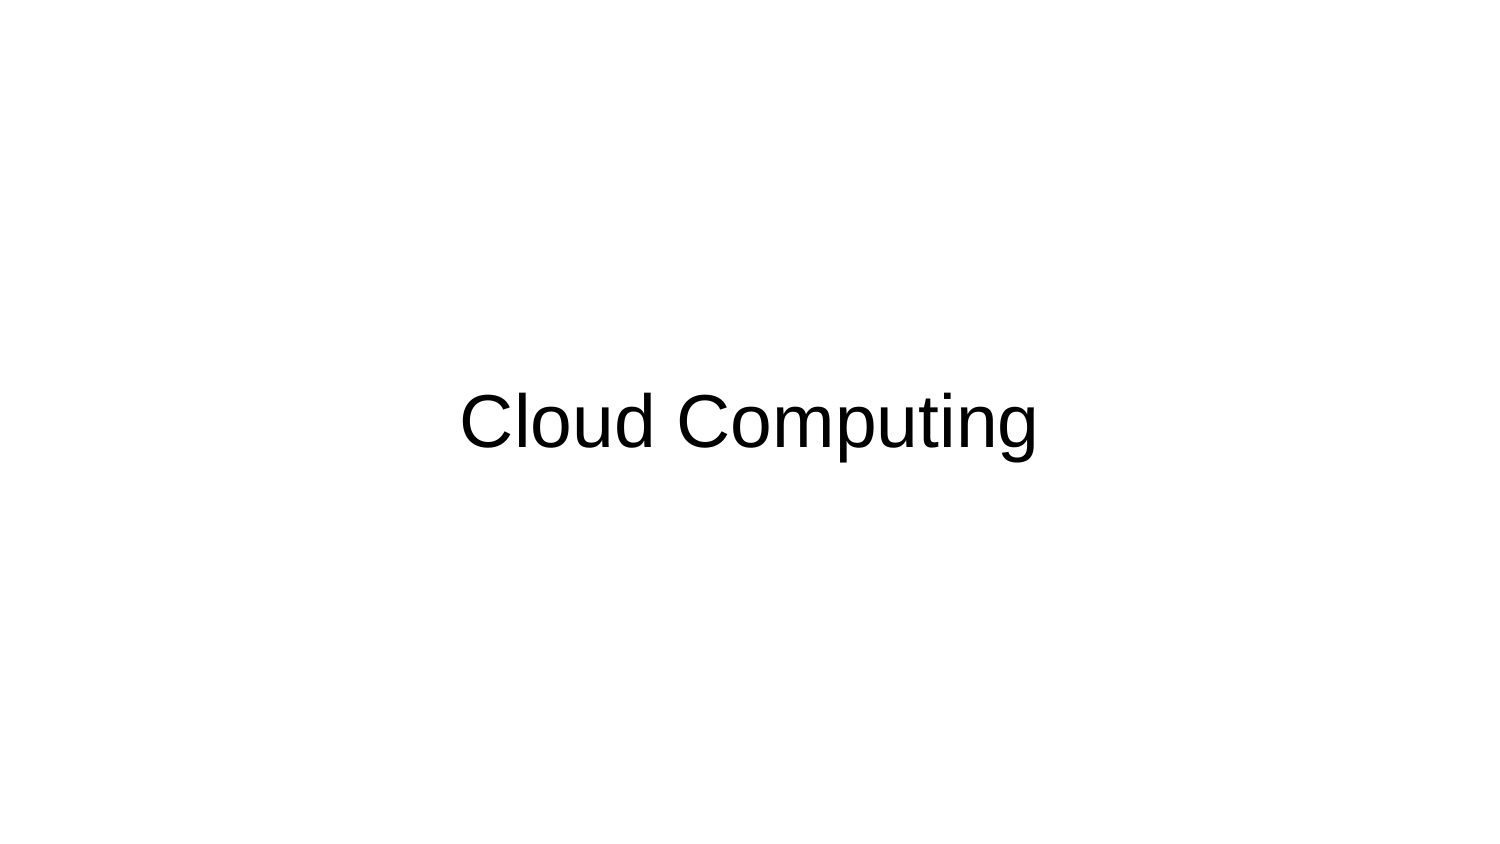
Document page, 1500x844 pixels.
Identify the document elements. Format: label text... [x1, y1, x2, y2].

title Cloud Computing [51, 352, 1449, 491]
